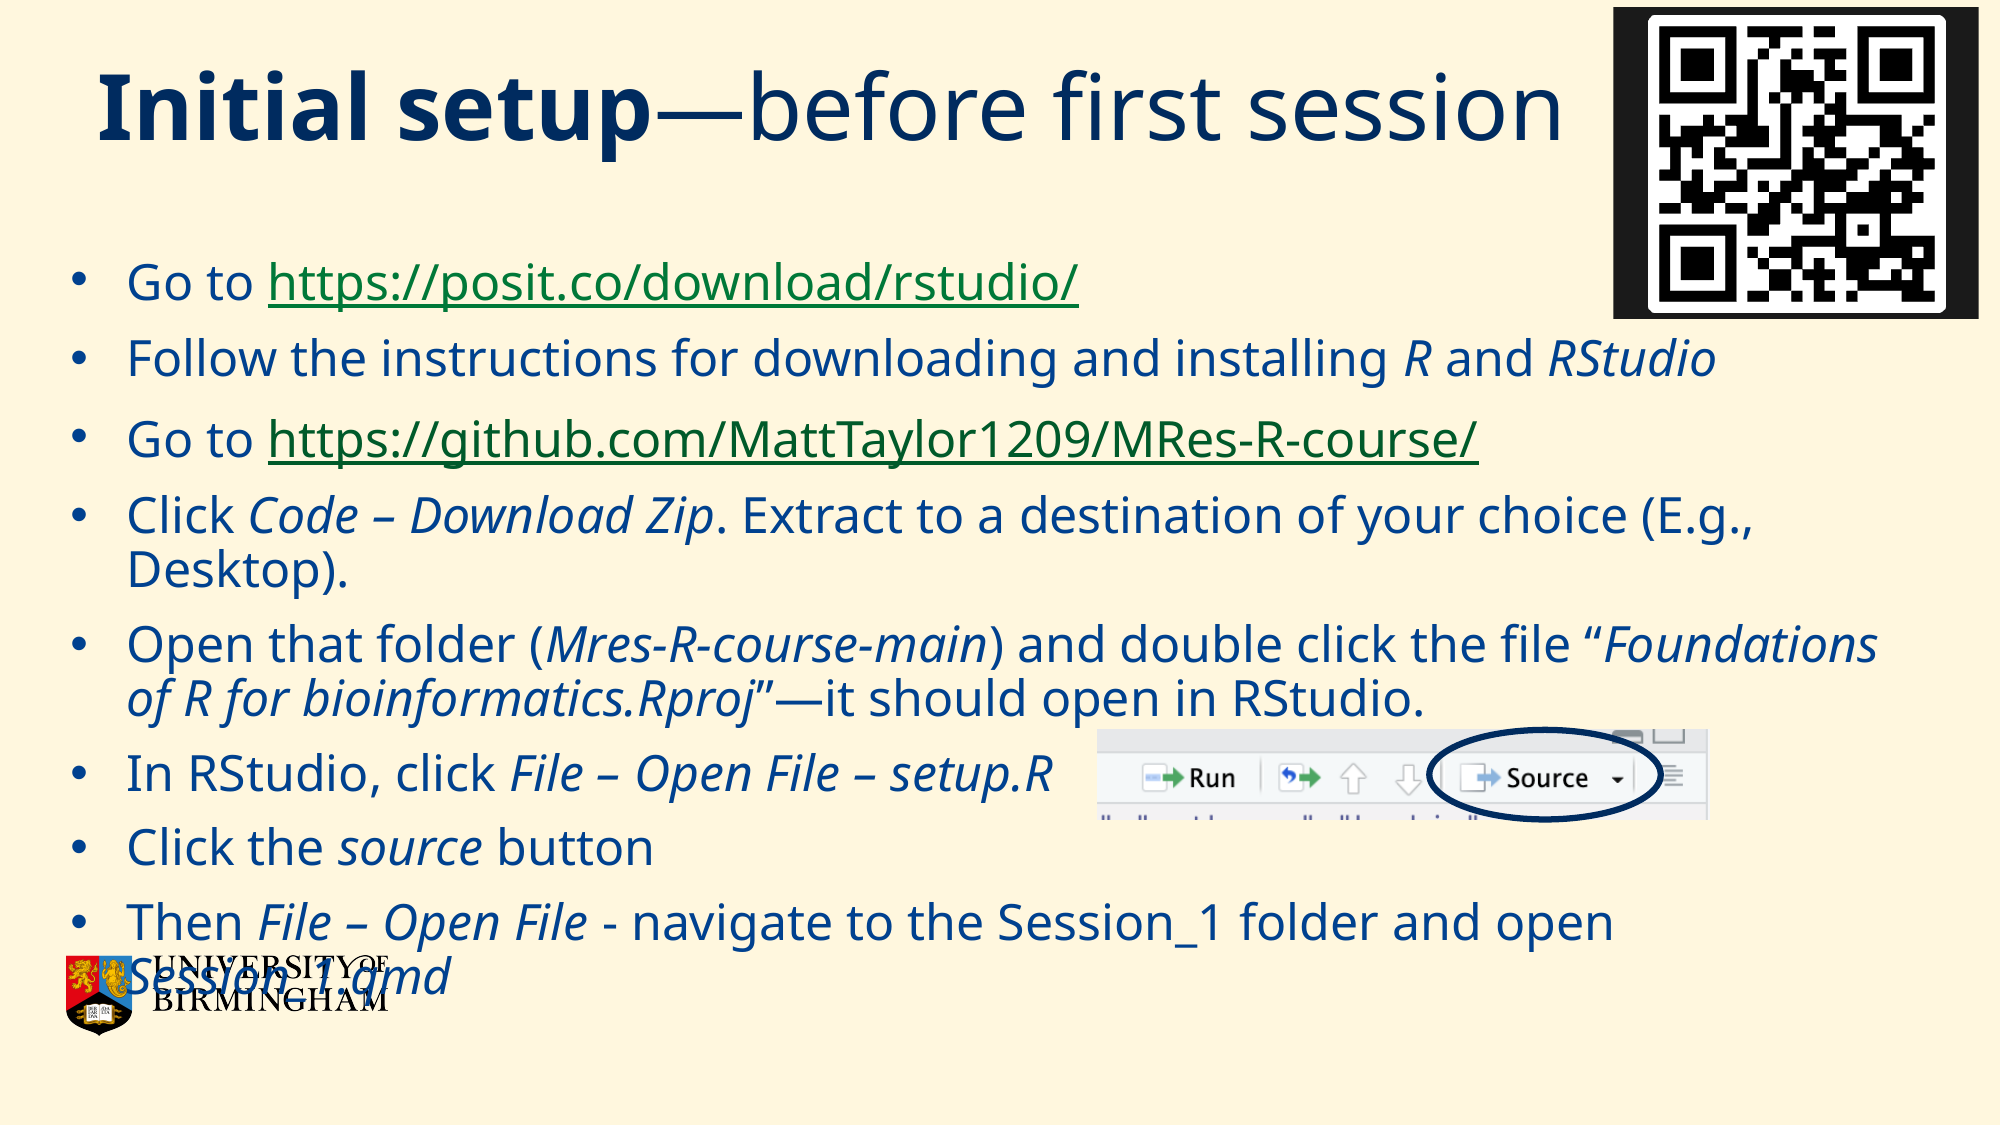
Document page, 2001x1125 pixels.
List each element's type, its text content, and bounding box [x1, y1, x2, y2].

picture [66, 962, 388, 1036]
title Initial setup—before first session [82, 71, 1613, 151]
list Go to https://posit.co/download/rstudio/ Follow the instructions for downloading and installing R and RStudio Go to https://github.com/MattTaylor1209/MRes-R-course/ Click Code – Download Zip. Extract to a destination of your choice (E.g., Desktop). Open that folder (Mres-R-course-main) and double click the file “Foundations of R for bioinformatics.Rproj”—it should open in RStudio. In RStudio, click File – Open File – setup.R Click the source button Then File – Open File - navigate to the Session_1 folder and open Session_1.qmd [55, 243, 1945, 962]
picture [1097, 729, 1710, 820]
picture [1613, 7, 1979, 320]
